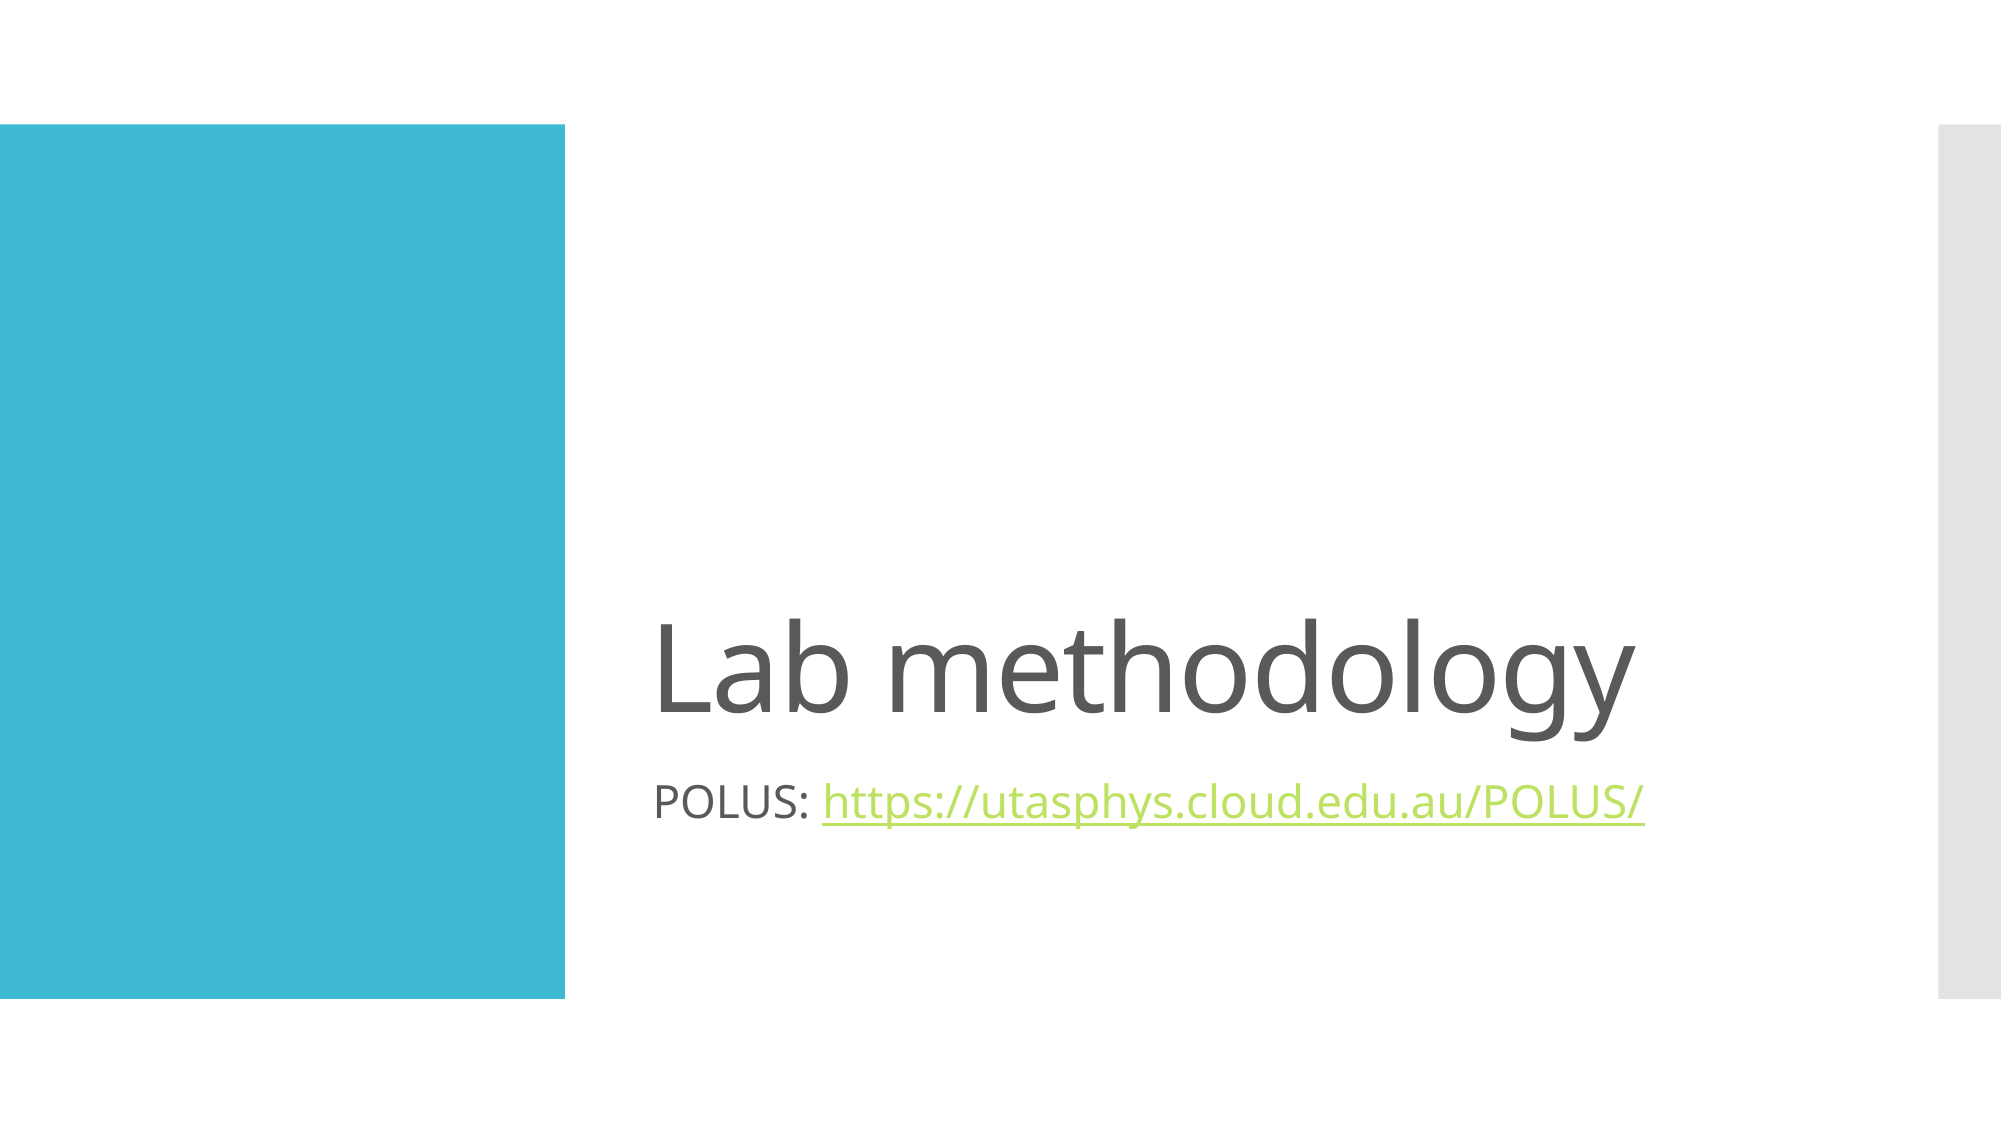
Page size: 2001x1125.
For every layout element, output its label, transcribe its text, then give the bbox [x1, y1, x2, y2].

list POLUS: https://utasphys.cloud.edu.au/POLUS/ [637, 766, 1838, 917]
title Lab methodology [634, 213, 1835, 747]
